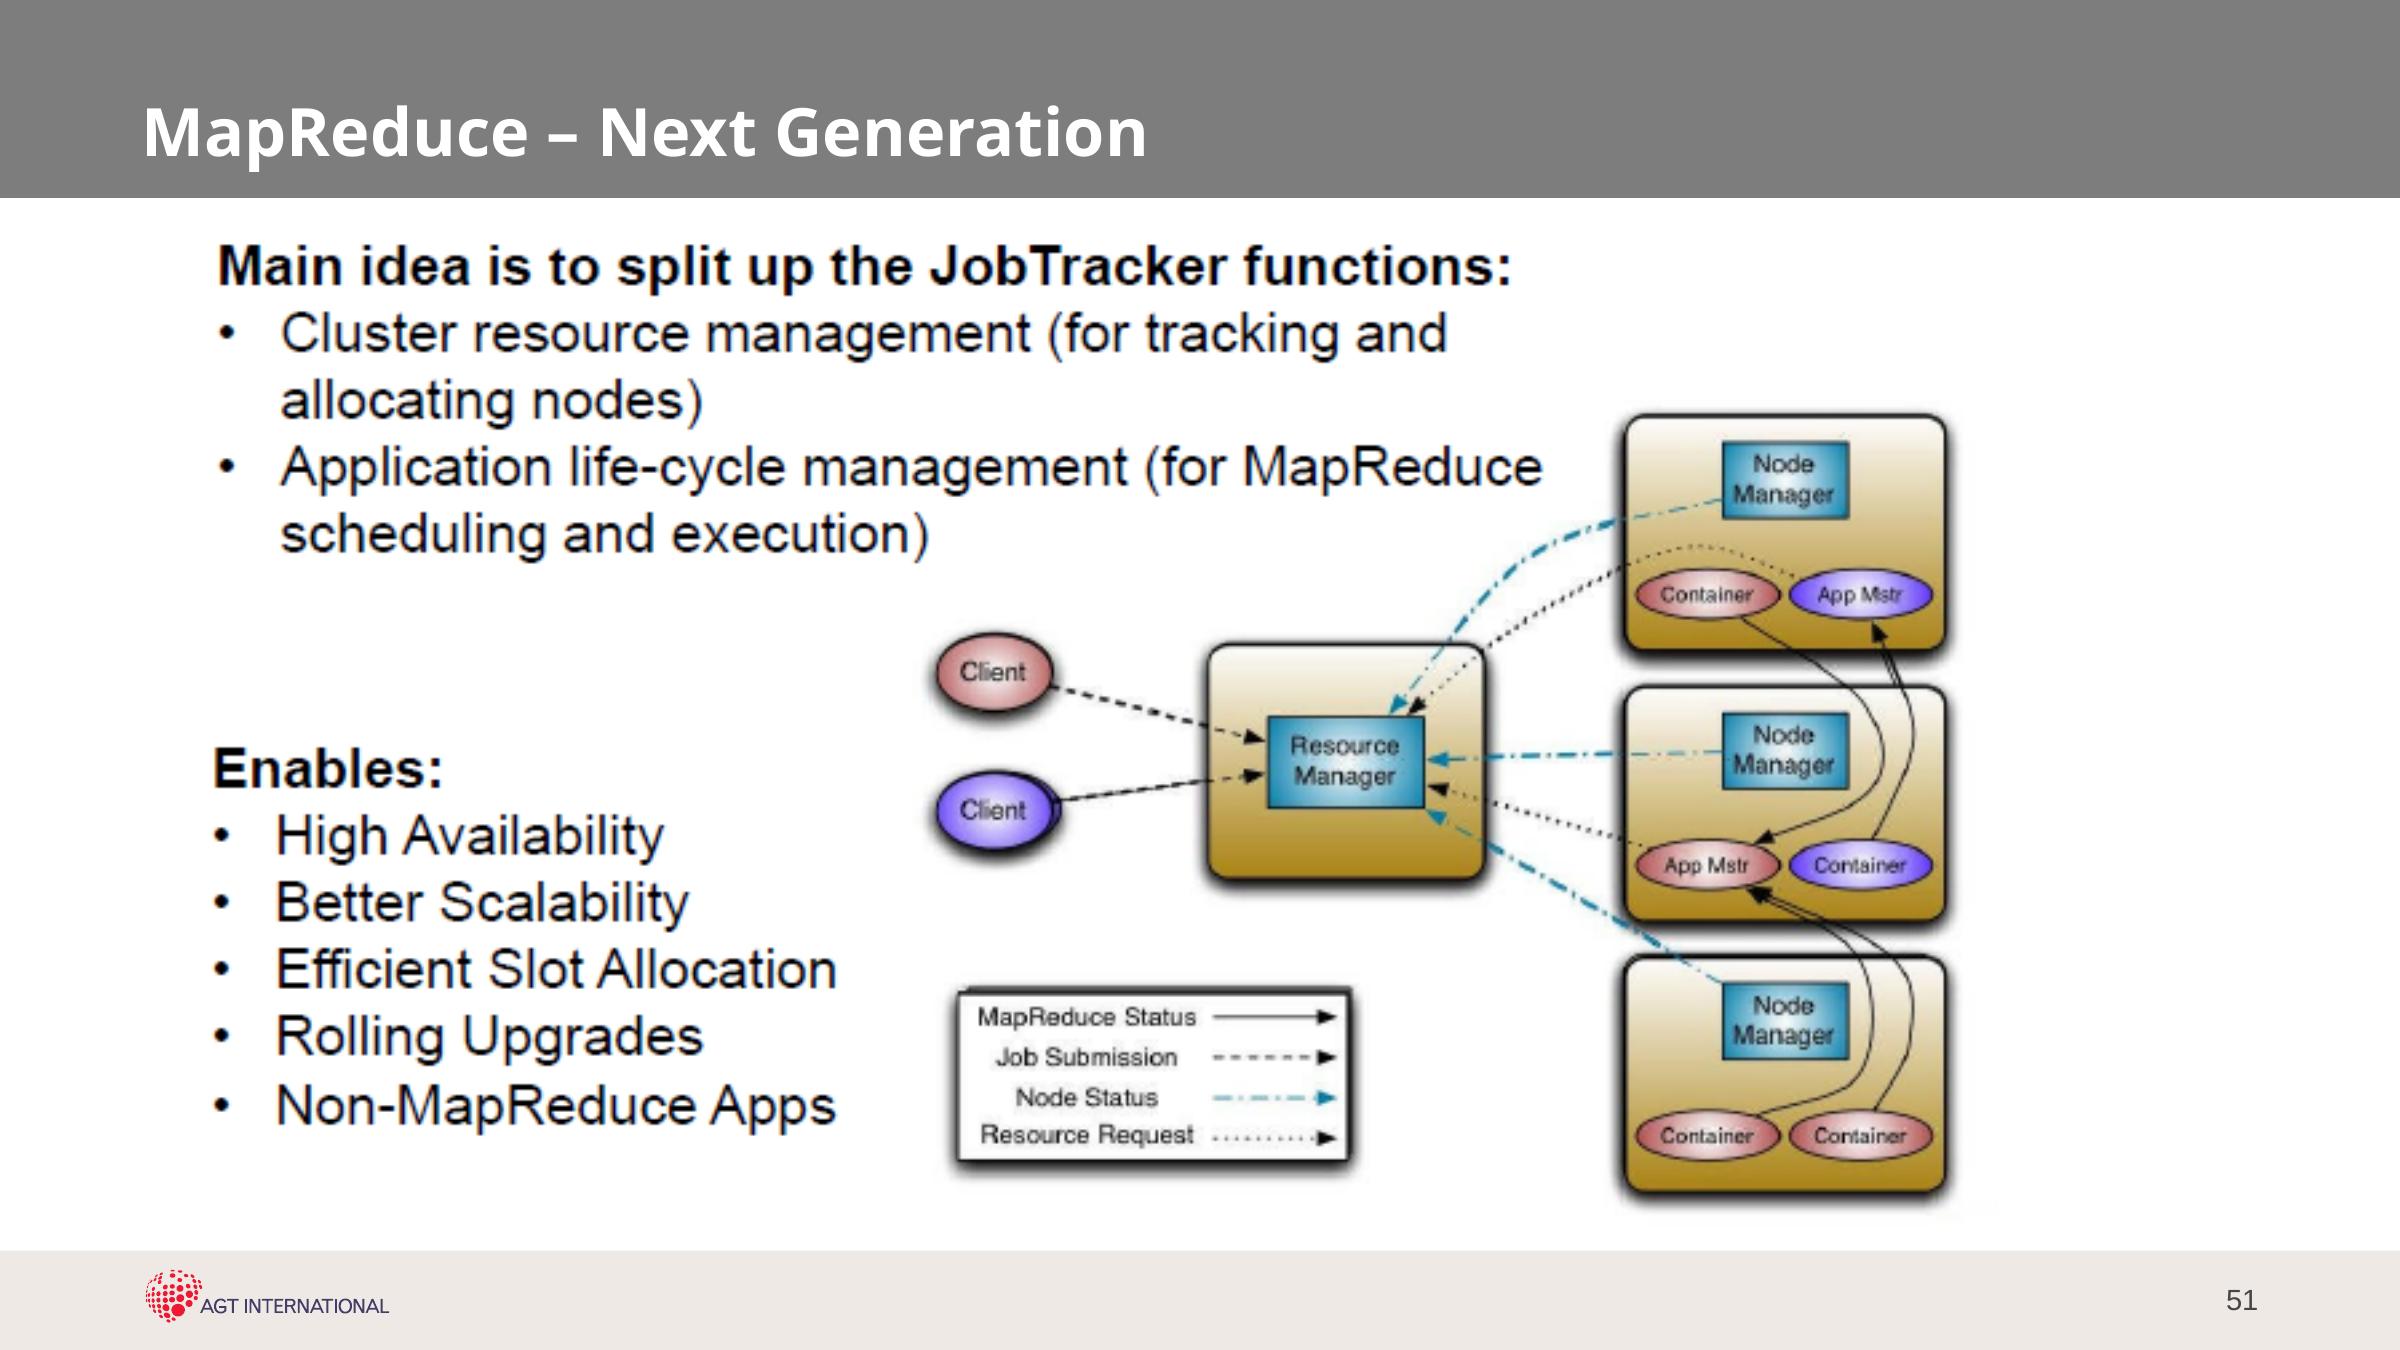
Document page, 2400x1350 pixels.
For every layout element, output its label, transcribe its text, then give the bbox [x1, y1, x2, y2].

picture [157, 219, 1998, 1243]
title MapReduce – Next Generation [120, 69, 2253, 180]
